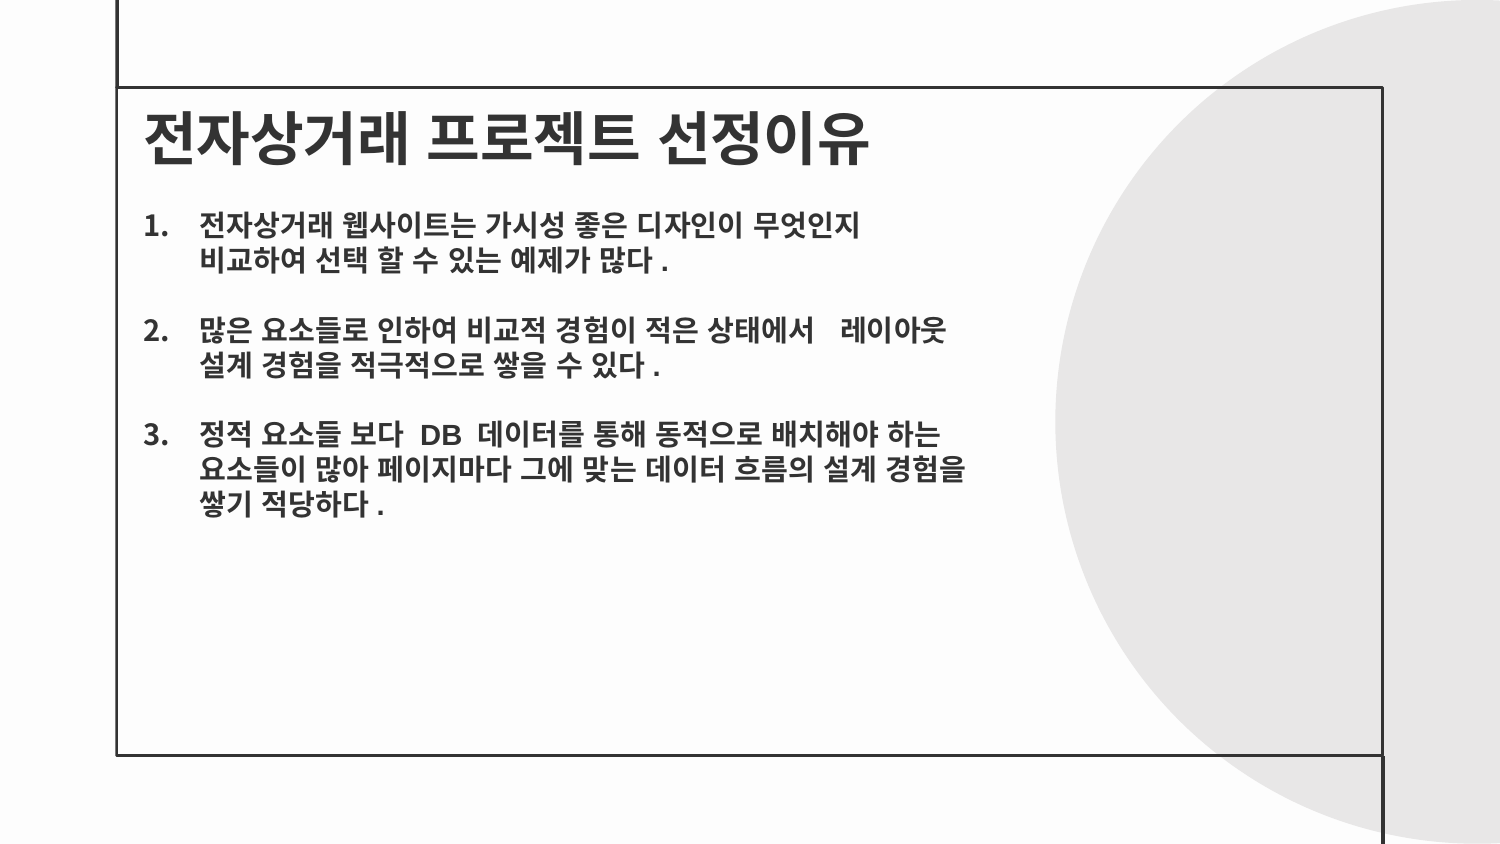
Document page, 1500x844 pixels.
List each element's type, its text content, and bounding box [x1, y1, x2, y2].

subtitle 전자상거래 웹사이트는 가시성 좋은 디자인이 무엇인지 비교하여 선택 할 수 있는 예제가 많다. 많은 요소들로 인하여 비교적 경험이 적은 상태에서 레이아웃 설계 경험을 적극적으로 쌓을 수 있다. 정적 요소들 보다 DB 데이터를 통해 동적으로 배치해야 하는 요소들이 많아 페이지마다 그에 맞는 데이터 흐름의 설계 경험을 쌓기 적당하다. [128, 191, 989, 673]
title 전자상거래 프로젝트 선정이유 [128, 49, 1161, 188]
